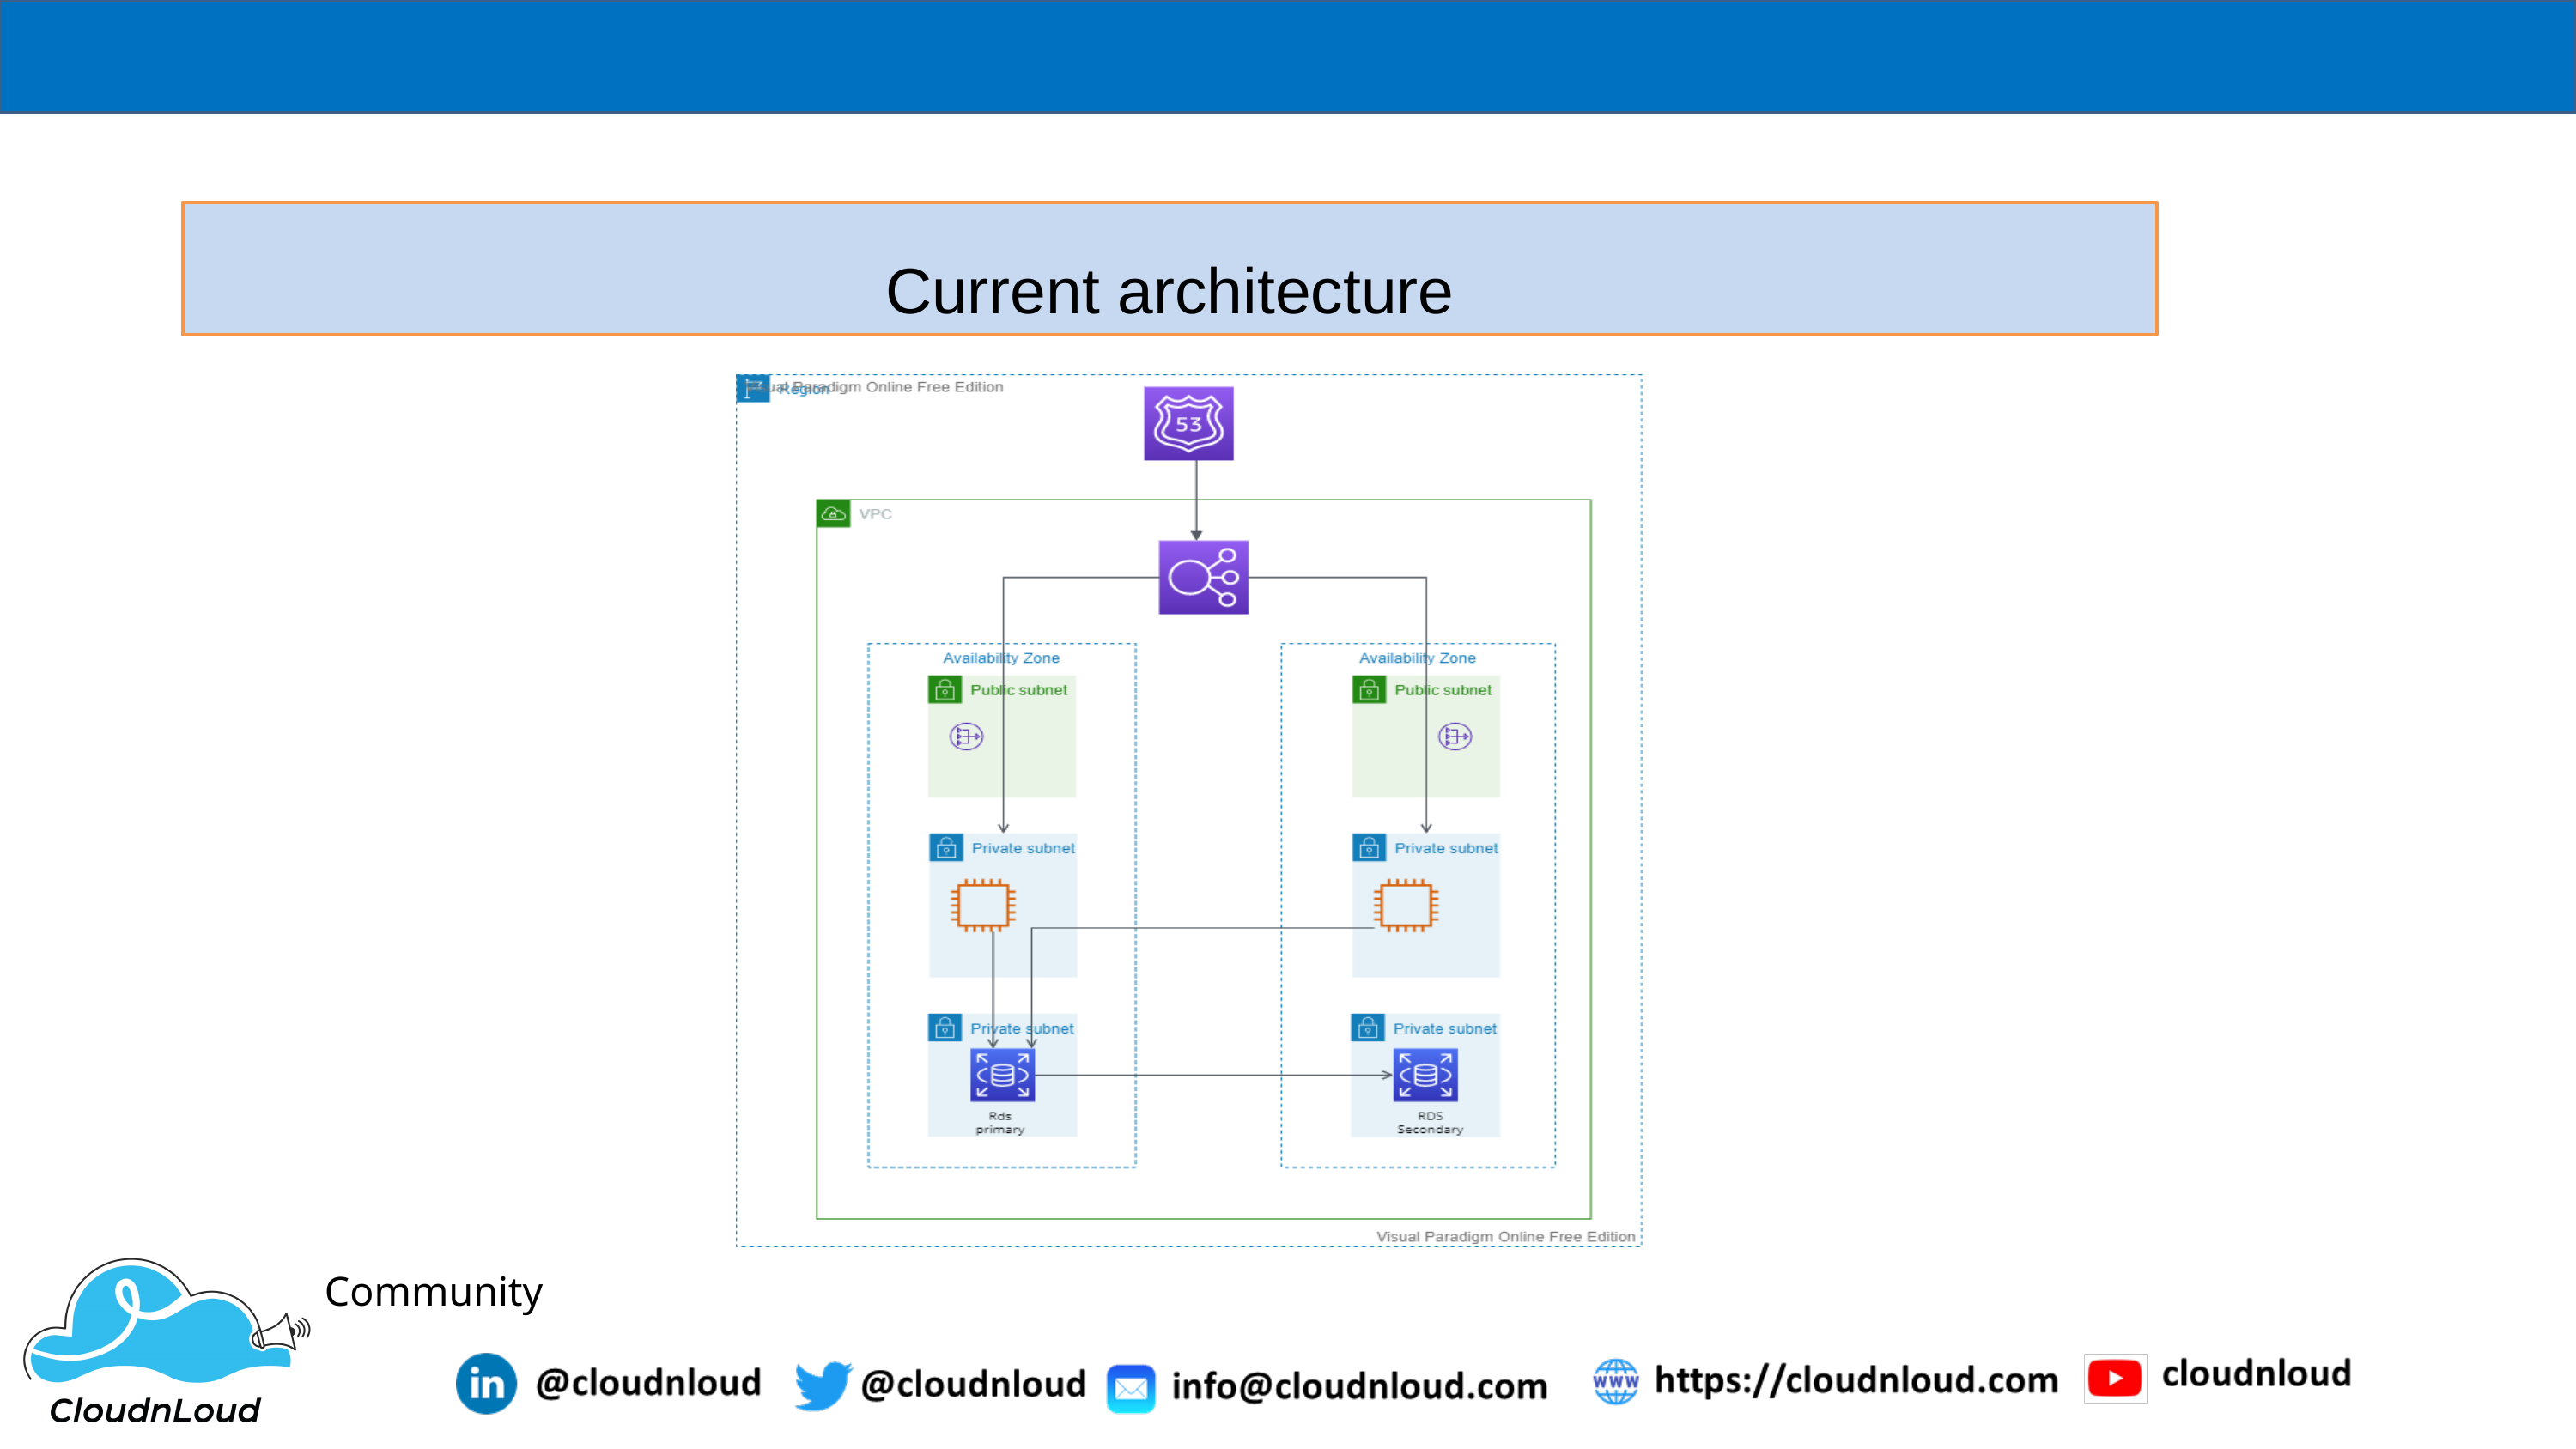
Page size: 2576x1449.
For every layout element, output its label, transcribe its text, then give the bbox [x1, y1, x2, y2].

text_box Current architecture [181, 201, 2159, 336]
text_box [0, 1233, 2410, 1449]
text_box [0, 0, 2576, 114]
picture [735, 374, 1643, 1247]
